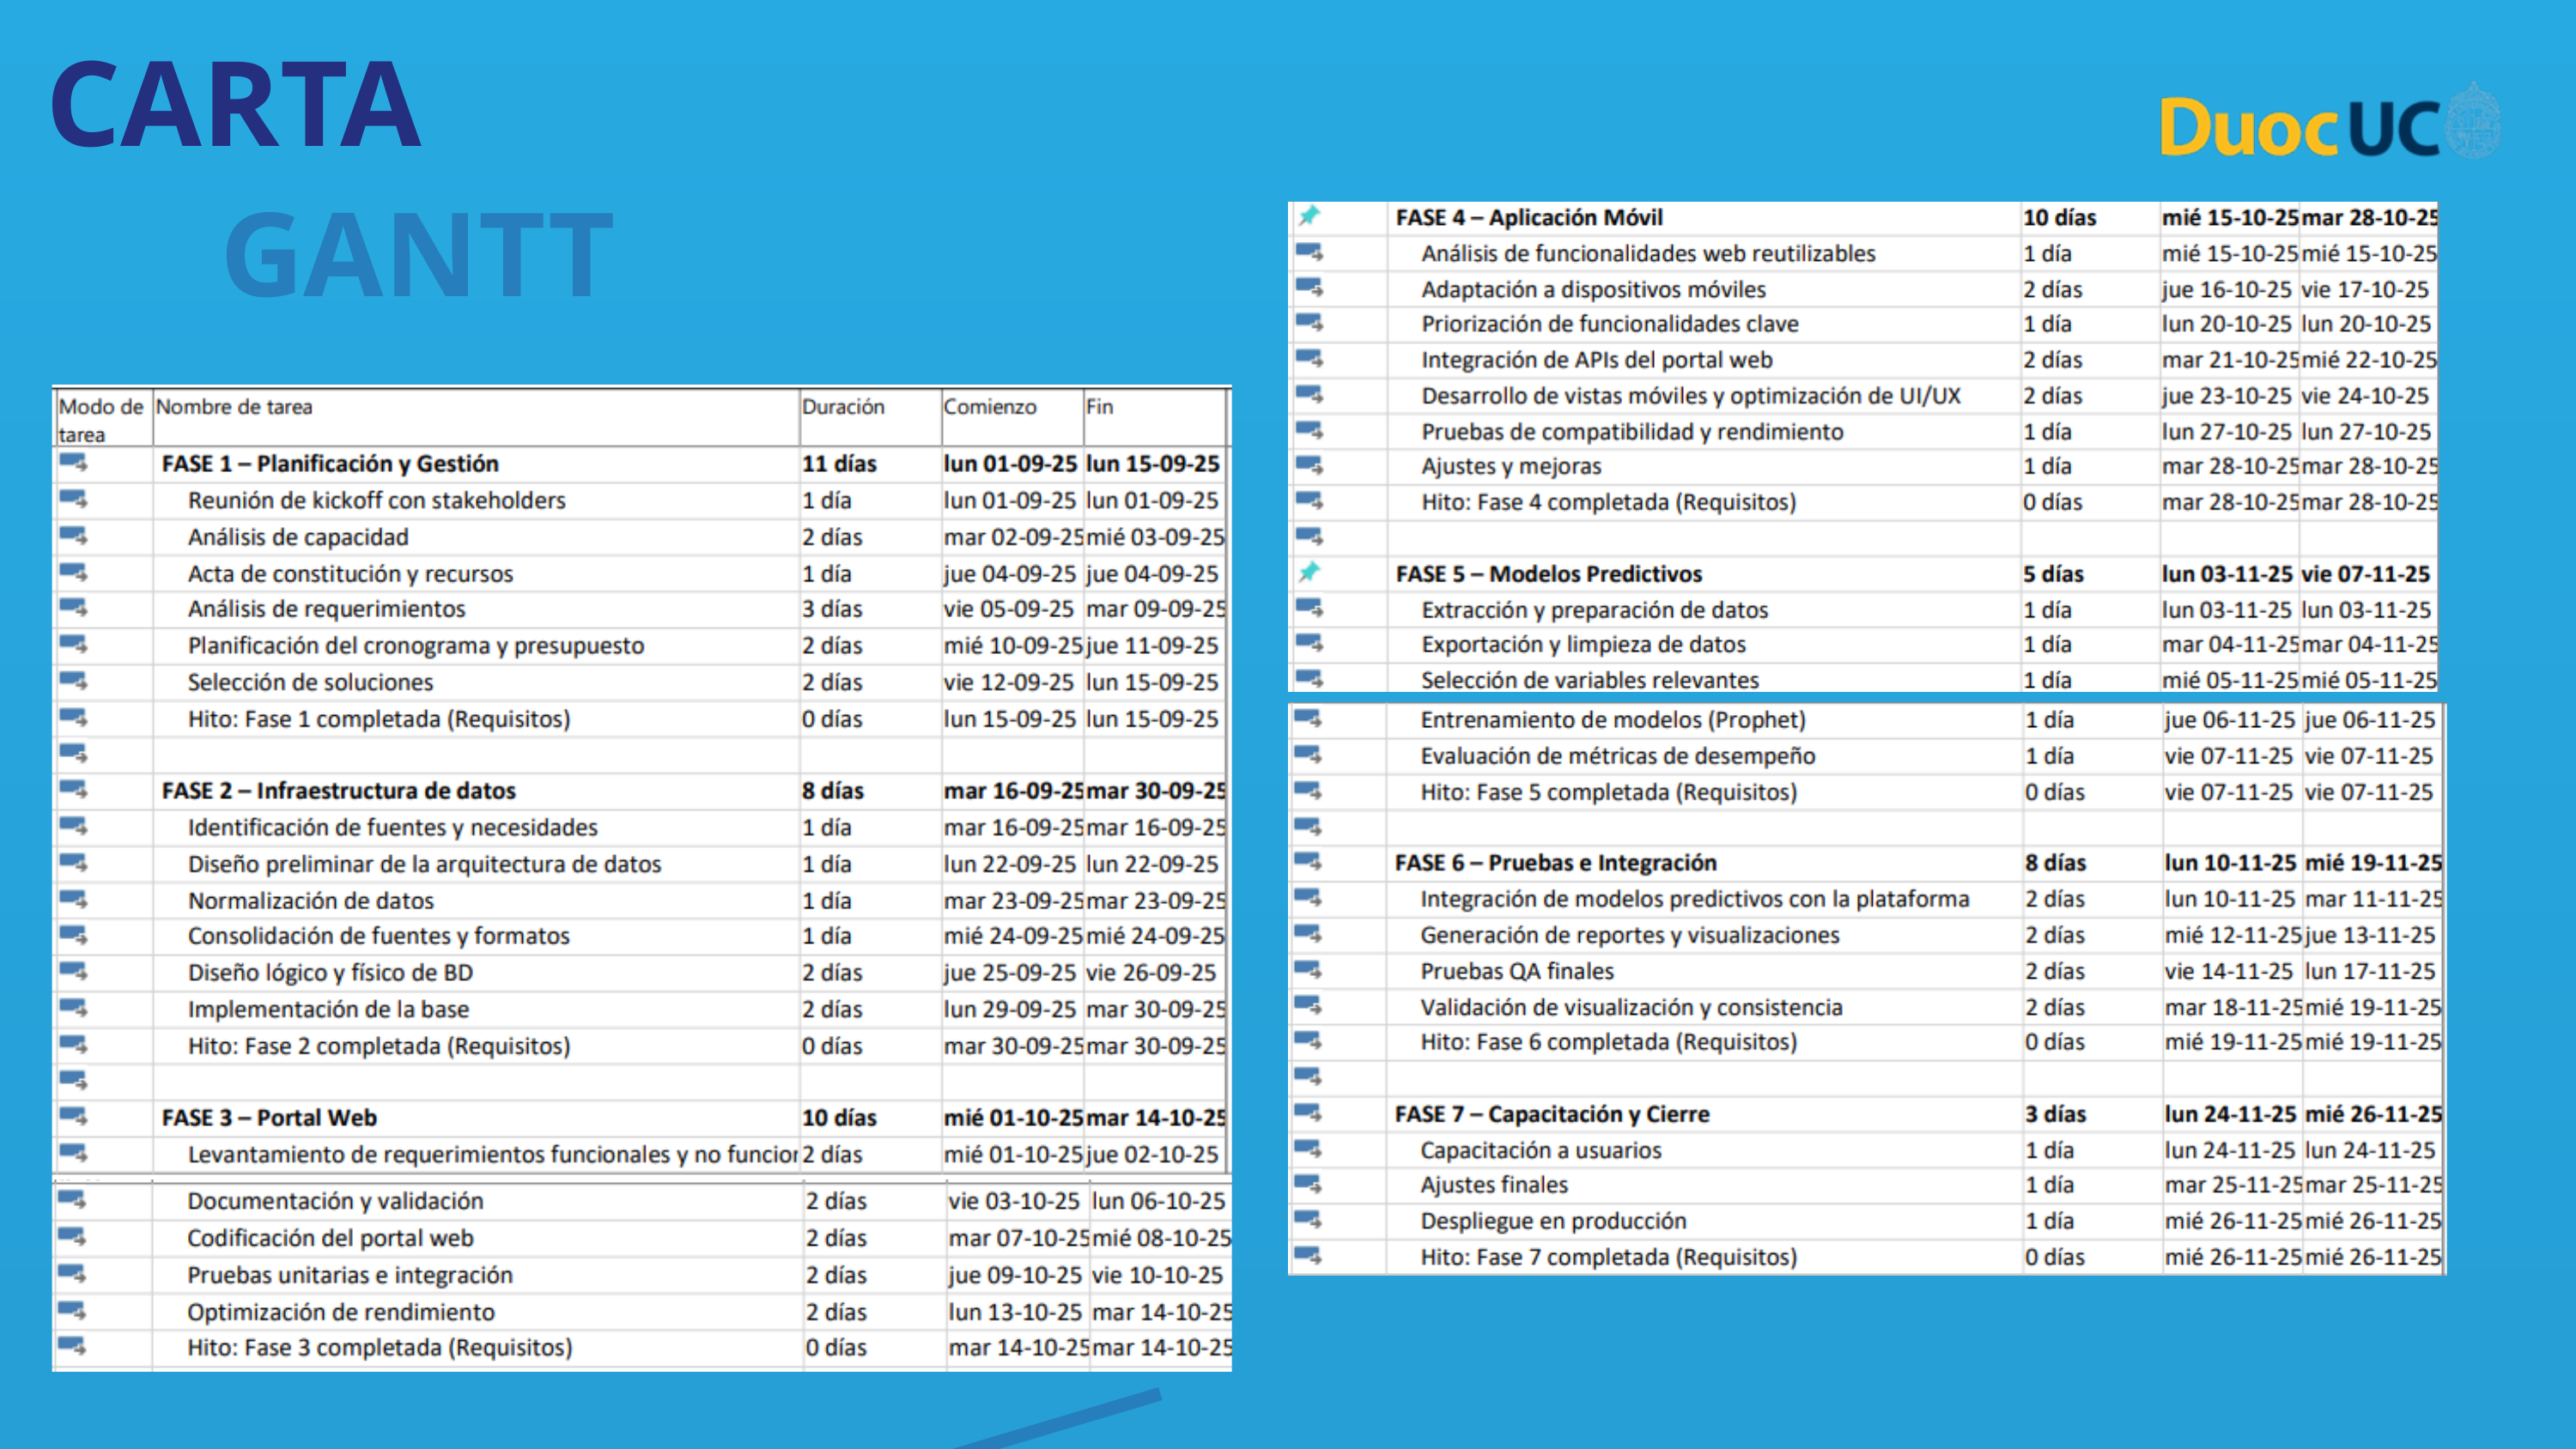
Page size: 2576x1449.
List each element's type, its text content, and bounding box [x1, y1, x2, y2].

text_box [52, 385, 1232, 1179]
text_box [2154, 0, 2538, 221]
text_box GANTT [220, 157, 642, 320]
text_box [52, 1179, 1232, 1372]
text_box [1288, 202, 2439, 693]
text_box [1288, 702, 2447, 1276]
text_box CARTA [46, 4, 516, 170]
